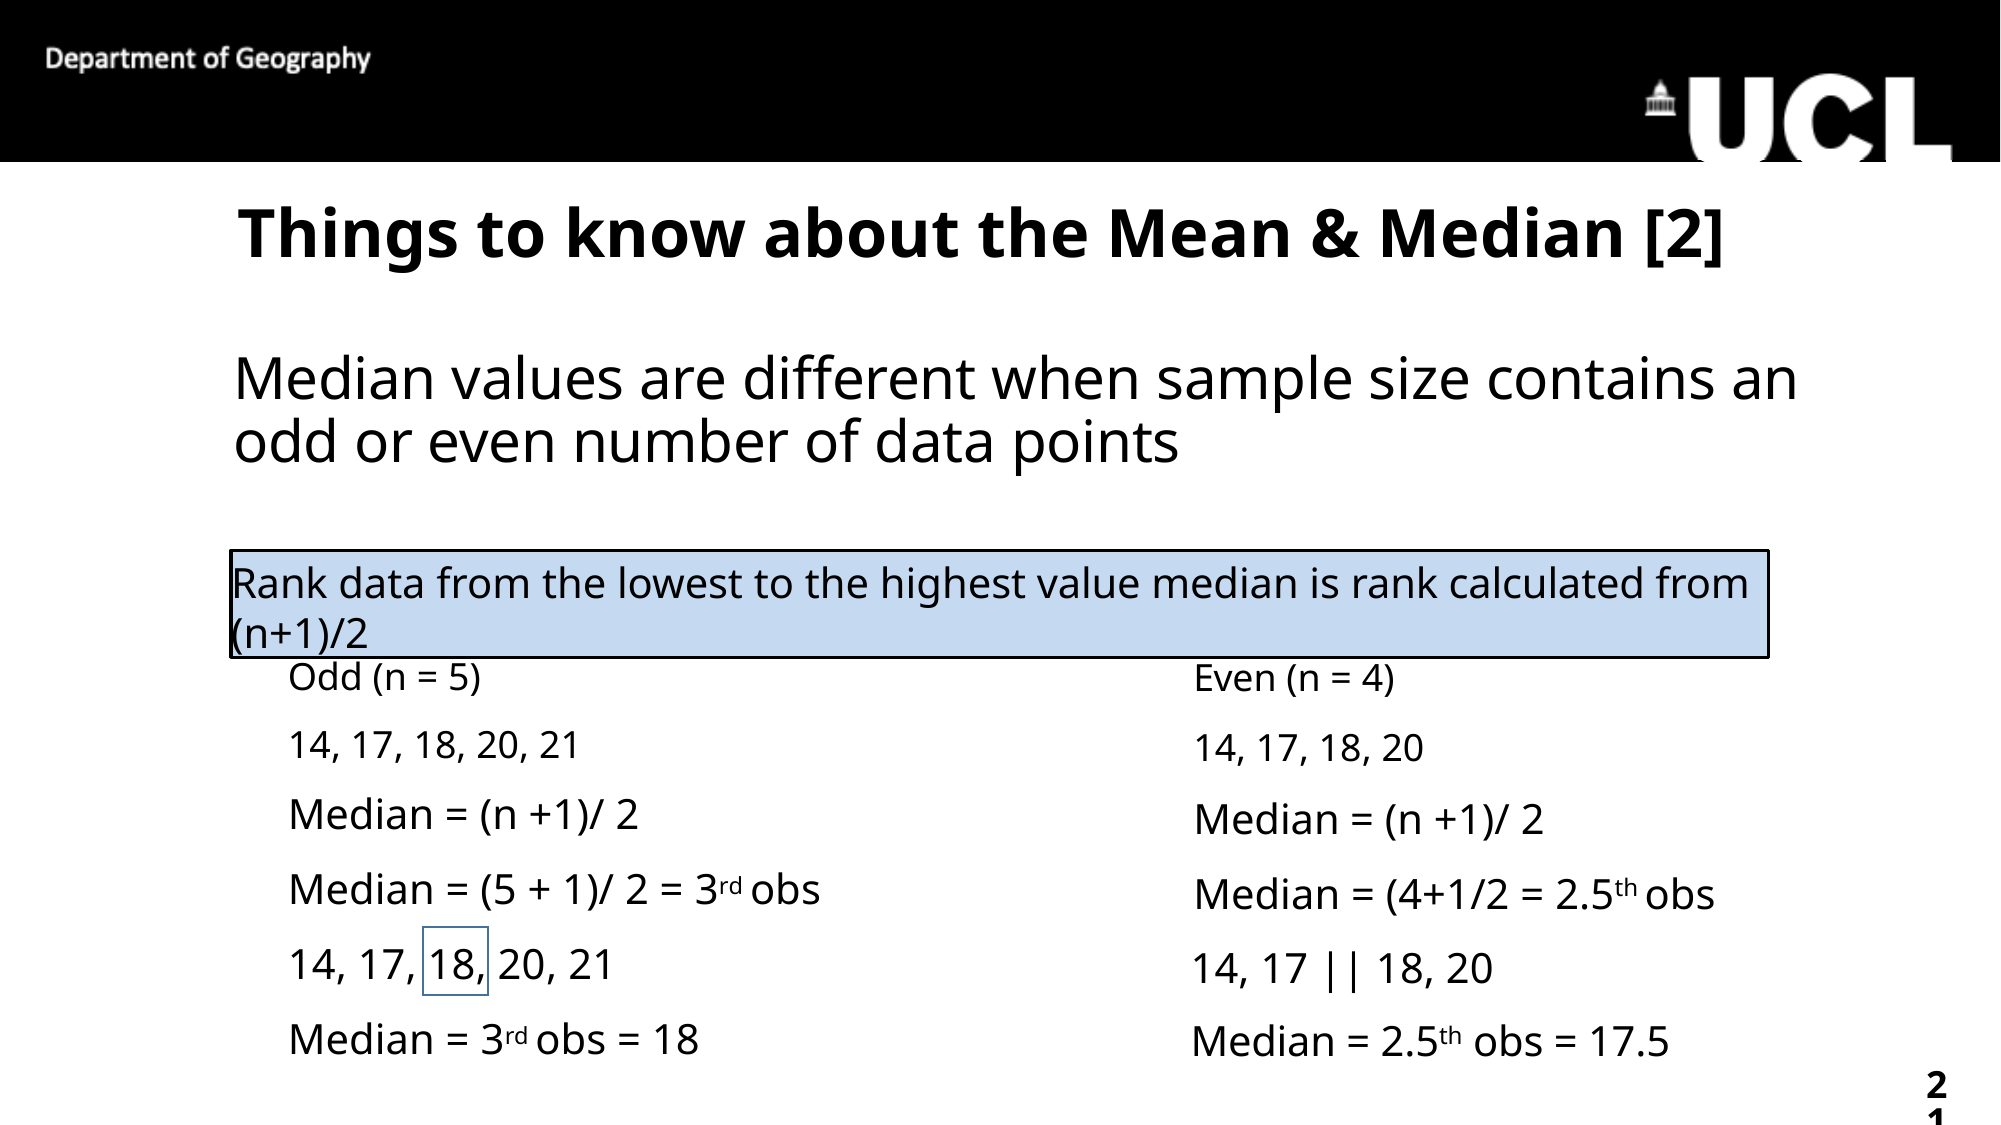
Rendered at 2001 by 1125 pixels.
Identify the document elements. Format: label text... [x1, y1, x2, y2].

text_box Even (n = 4) 14, 17, 18, 20 Median = (n +1)/ 2 Median = (4+1/2 = 2.5th obs 14, 17 || 18, 20 Median = 2.5th obs = 17.5 [1178, 629, 1830, 1066]
title Median values are different when sample size contains an odd or even number of data points [231, 346, 1883, 537]
picture [0, 0, 2000, 160]
text_box Things to know about the Mean & Median [2] [0, 198, 1963, 272]
text_box Odd (n = 5) 14, 17, 18, 20, 21 Median = (n +1)/ 2 Median = (5 + 1)/ 2 = 3rd obs 14, 17, 18, 20, 21 Median = 3rd obs = 18 [275, 628, 822, 1063]
text_box [422, 926, 489, 996]
text_box Rank data from the lowest to the highest value median is rank calculated from (n+1)/2 [231, 550, 1769, 658]
text_box 21 [1911, 1051, 1983, 1122]
